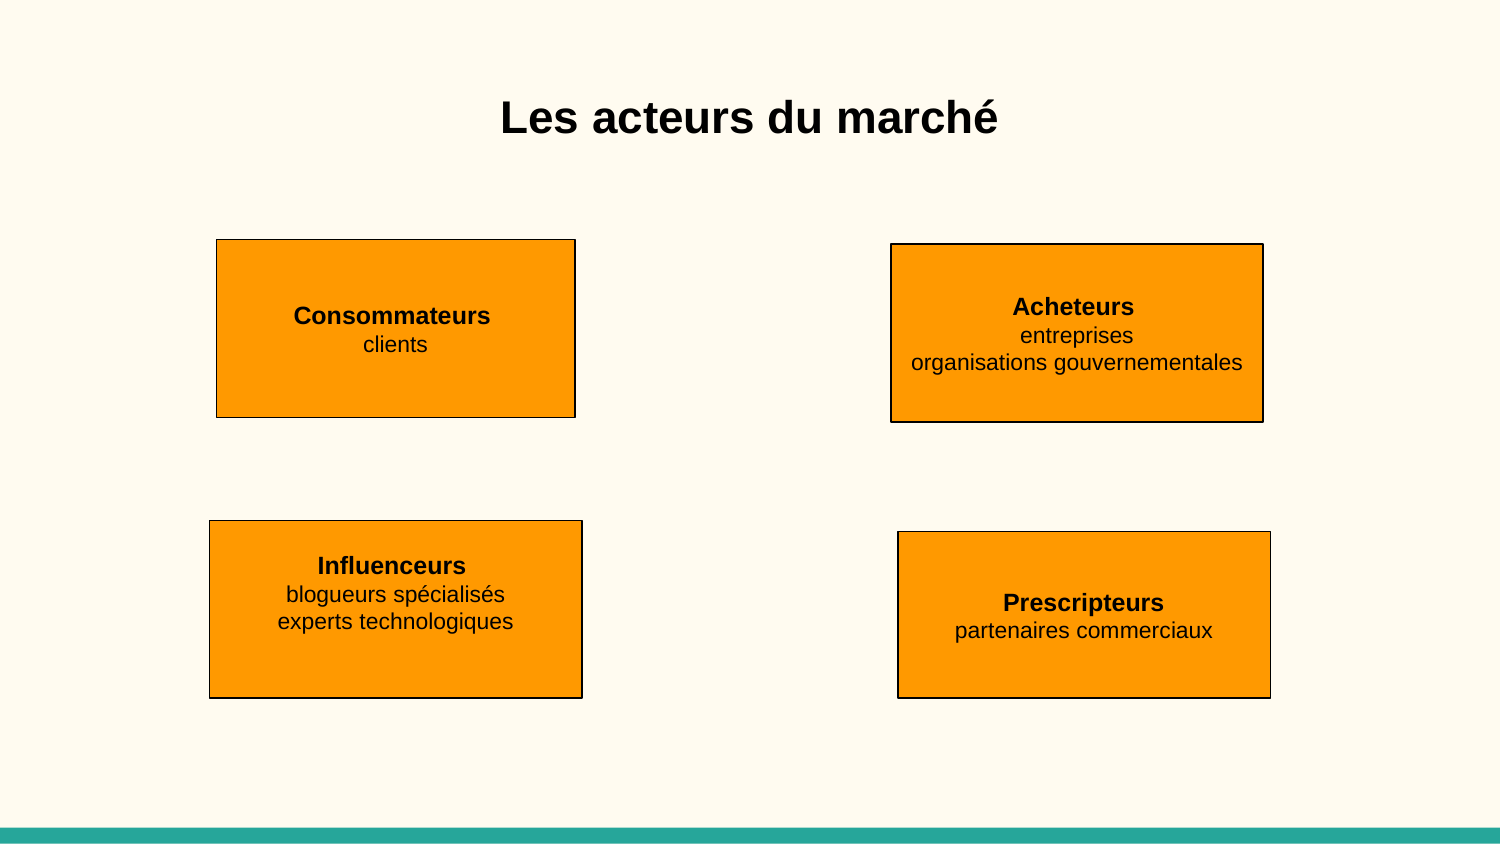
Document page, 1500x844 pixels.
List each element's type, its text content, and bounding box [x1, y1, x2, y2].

text_box Acheteurs entreprises organisations gouvernementales [890, 244, 1264, 422]
title Les acteurs du marché [51, 72, 1449, 174]
text_box Consommateurs clients [216, 239, 575, 418]
text_box Prescripteurs partenaires commerciaux [897, 531, 1271, 699]
text_box Influenceurs blogueurs spécialisés experts technologiques [209, 520, 582, 699]
